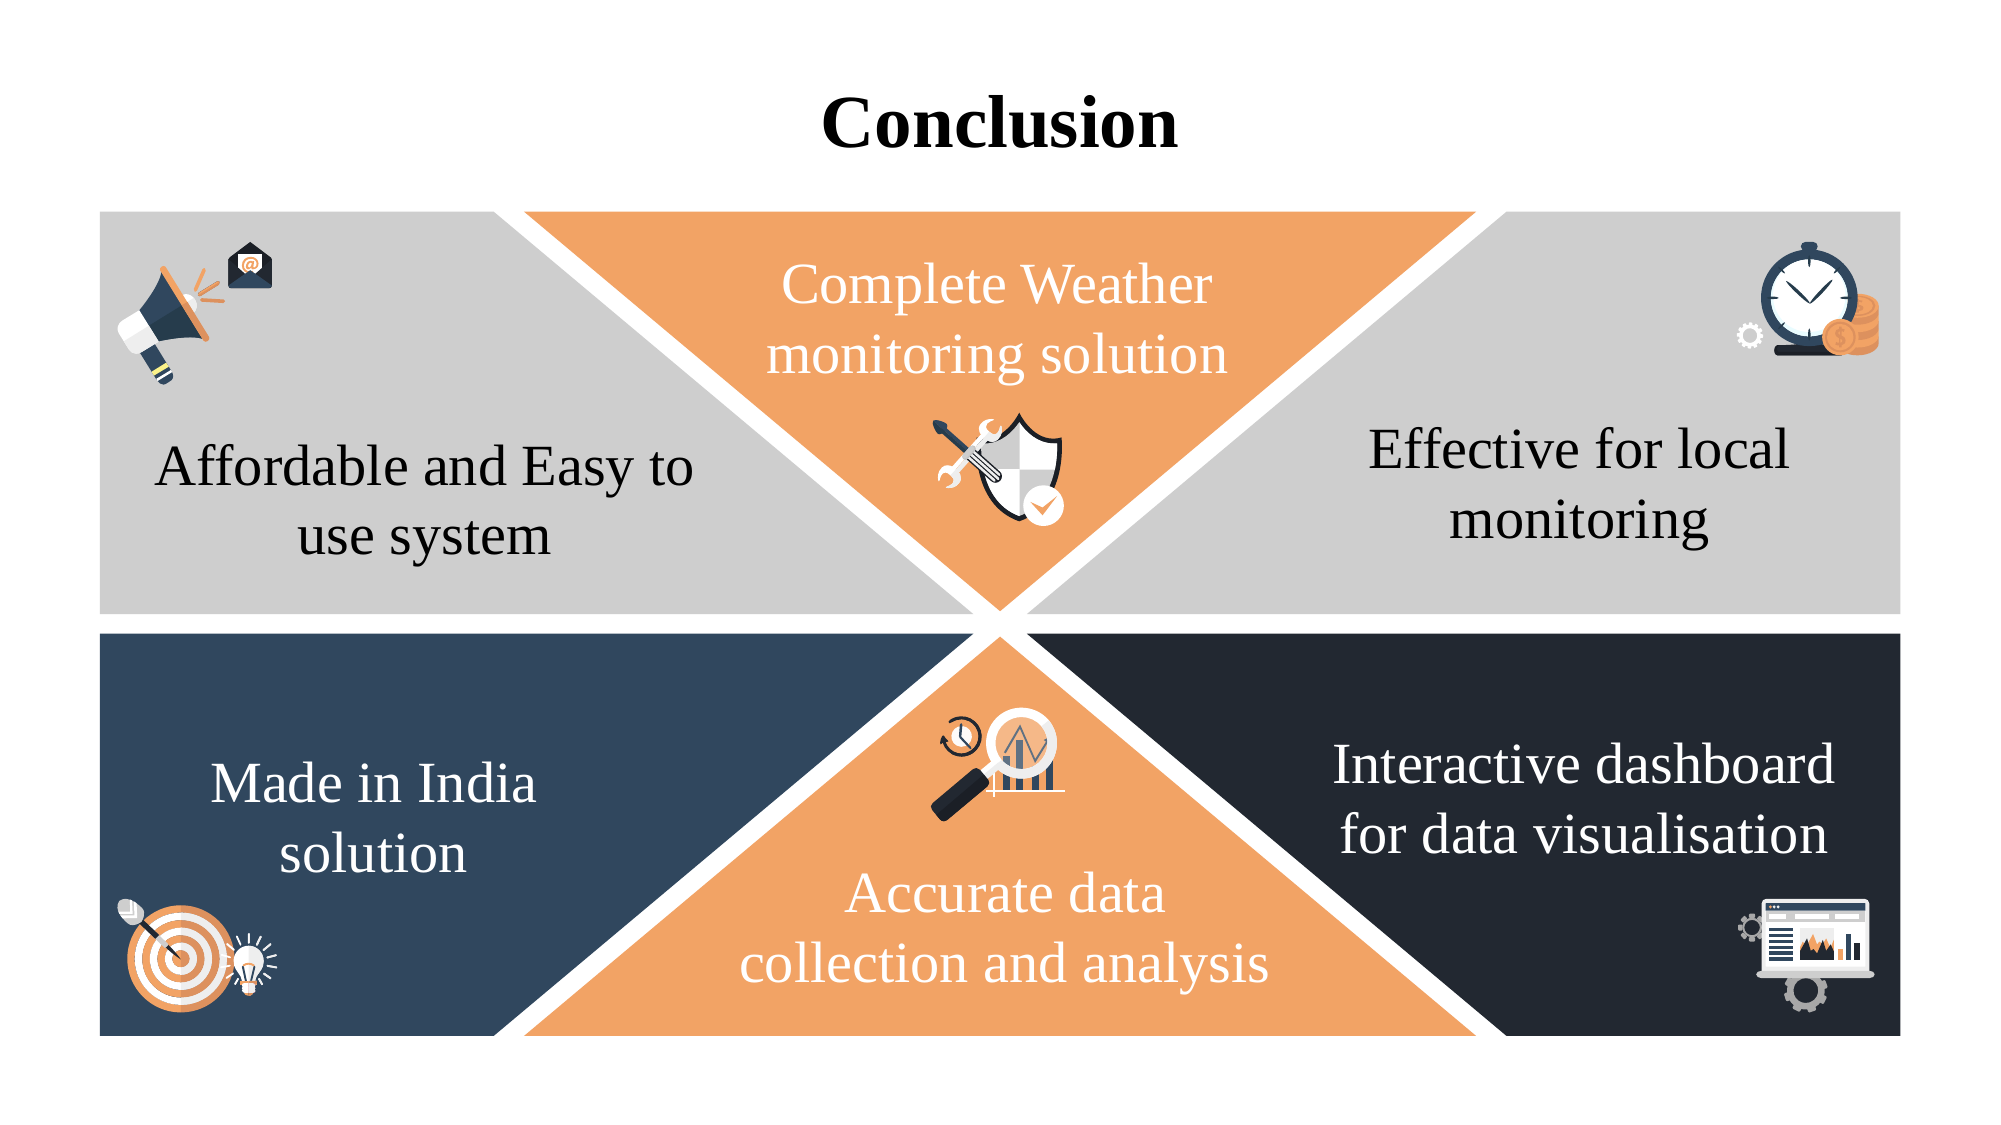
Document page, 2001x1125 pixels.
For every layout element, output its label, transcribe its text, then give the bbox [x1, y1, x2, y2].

text_box Interactive dashboard for data visualisation [1302, 707, 1866, 882]
text_box [523, 874, 1477, 1036]
text_box [99, 633, 974, 1036]
text_box [768, 636, 1232, 831]
text_box [741, 394, 1259, 612]
text_box Conclusion [155, 57, 1845, 178]
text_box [930, 412, 1070, 526]
text_box Complete Weather monitoring solution [683, 236, 1312, 394]
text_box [1738, 898, 1875, 1013]
text_box Effective for local monitoring [1255, 427, 1904, 533]
text_box Accurate data collection and analysis [716, 831, 1294, 1018]
text_box [1026, 211, 1901, 615]
text_box Made in India solution [96, 724, 652, 903]
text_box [116, 241, 272, 385]
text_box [113, 898, 278, 1013]
text_box Affordable and Easy to use system [115, 426, 735, 567]
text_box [930, 707, 1065, 822]
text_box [1736, 241, 1879, 356]
text_box [99, 211, 974, 615]
text_box [1026, 633, 1901, 1036]
text_box [523, 211, 1477, 350]
